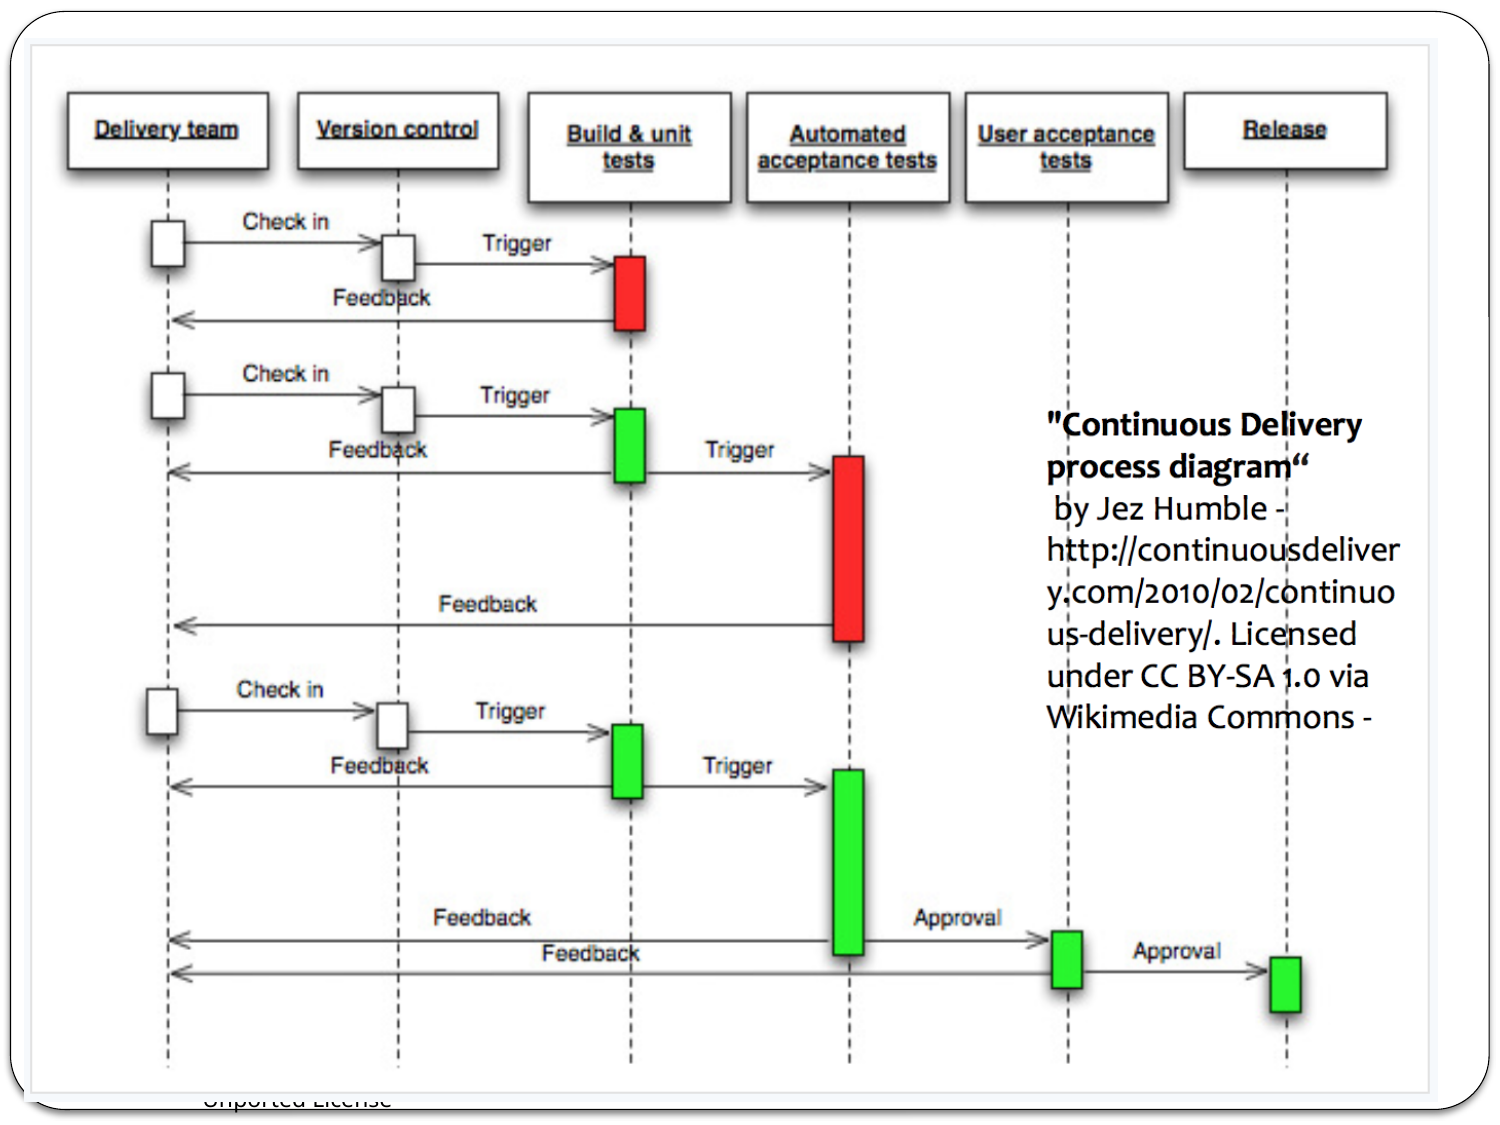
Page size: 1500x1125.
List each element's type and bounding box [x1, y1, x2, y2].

list [24, 38, 1438, 1102]
